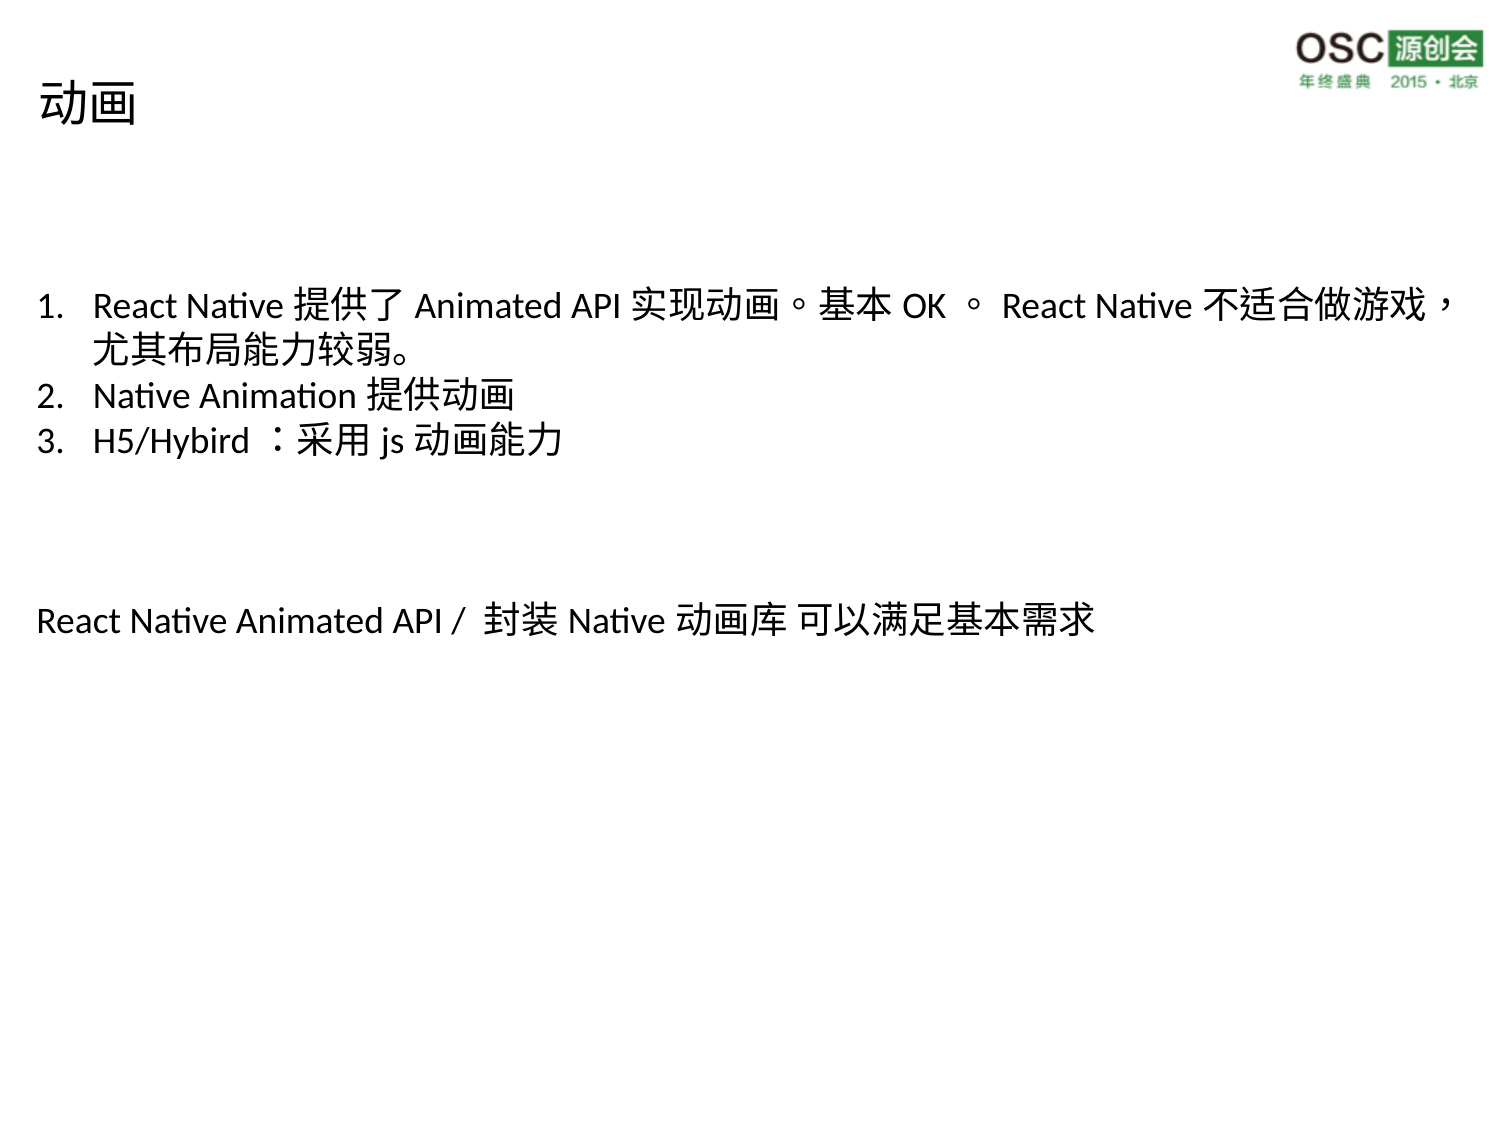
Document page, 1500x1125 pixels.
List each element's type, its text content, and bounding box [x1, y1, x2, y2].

text_box React Native提供了Animated API实现动画。基本OK。React Native不适合做游戏，尤其布局能力较弱。 Native Animation提供动画 H5/Hybird：采用js动画能力 React Native Animated API / 封装Native动画库 可以满足基本需求 [21, 273, 1500, 649]
picture [1274, 7, 1500, 106]
title 动画 [0, 12, 959, 191]
